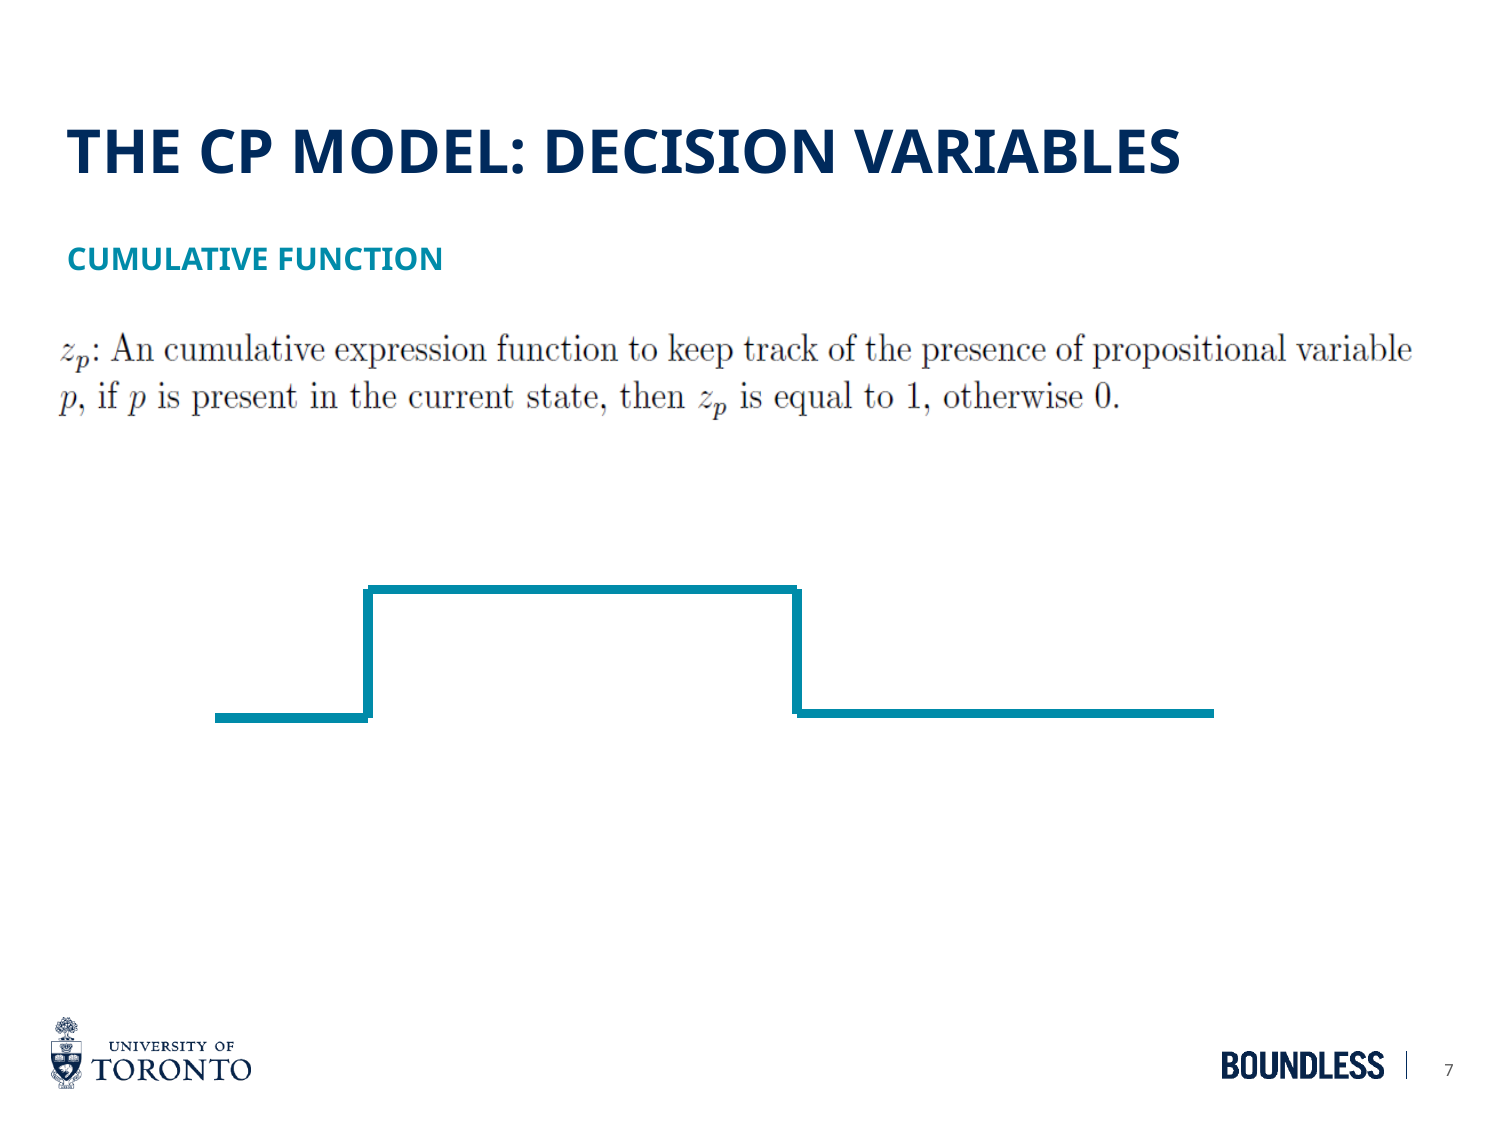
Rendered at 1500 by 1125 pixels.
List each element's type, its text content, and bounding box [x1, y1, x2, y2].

picture [1222, 1051, 1384, 1079]
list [51, 327, 1423, 424]
picture [51, 1017, 251, 1089]
title The CP Model: Decision Variables [51, 50, 1222, 195]
list Cumulative function [51, 226, 1222, 296]
slide_number 7 [1422, 1047, 1477, 1095]
